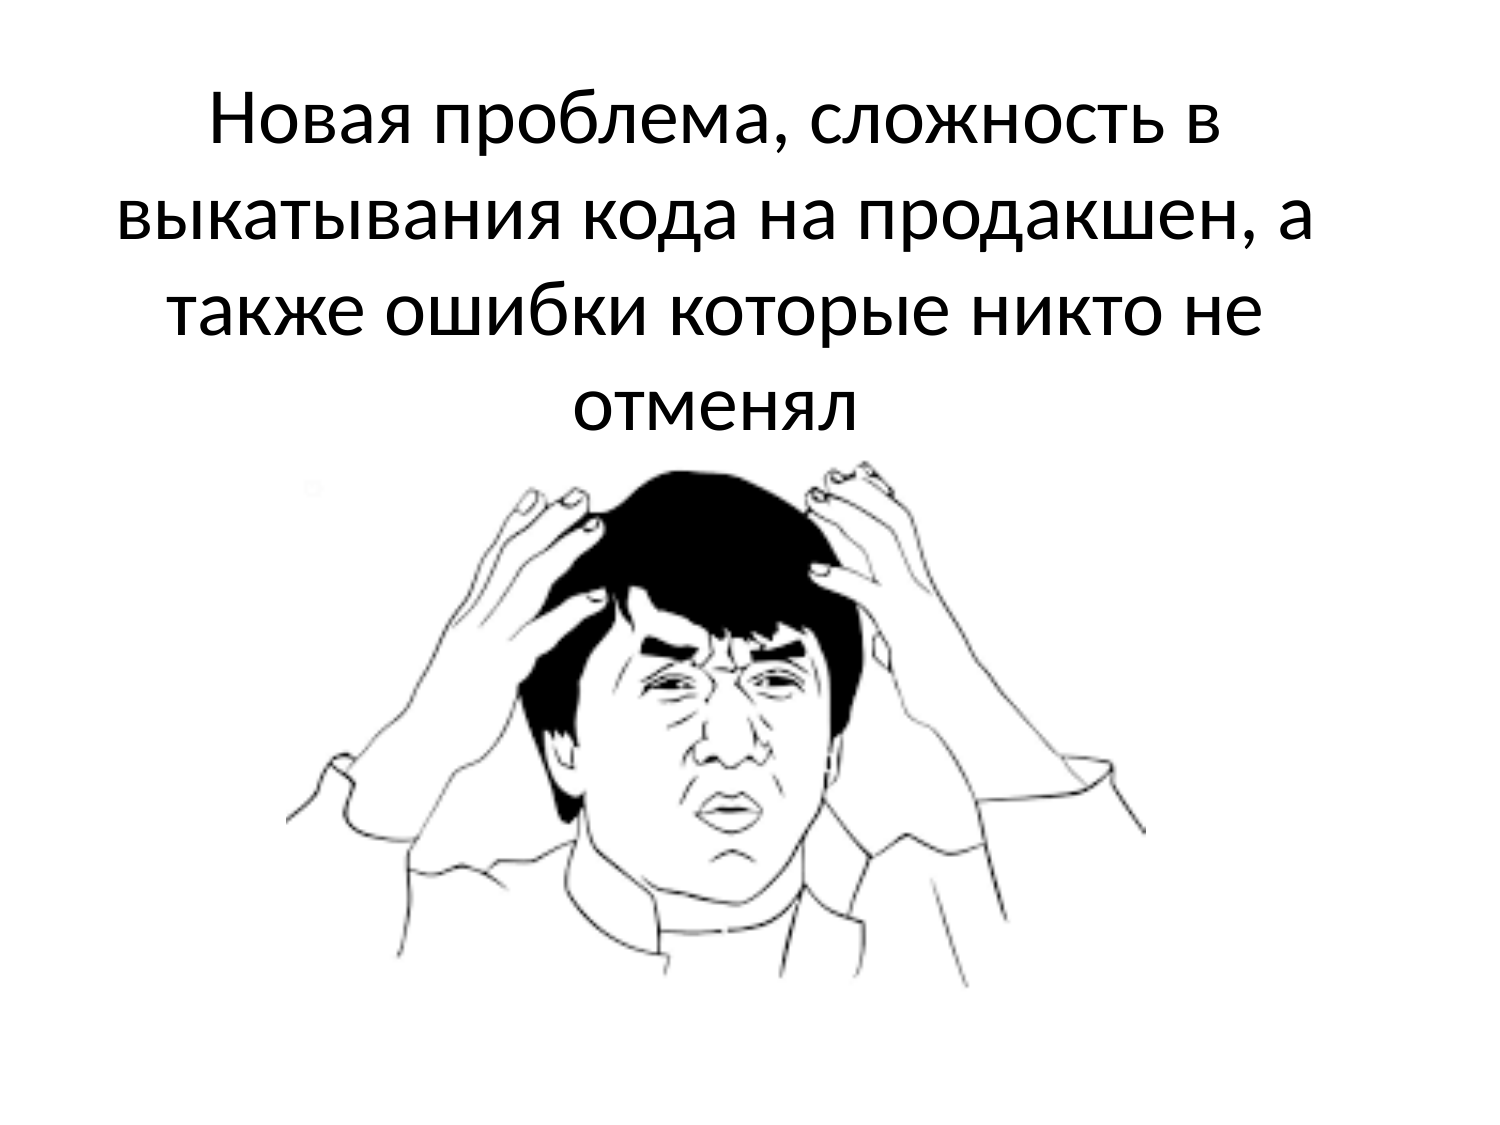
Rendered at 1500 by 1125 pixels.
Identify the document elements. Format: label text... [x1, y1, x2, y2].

picture [286, 455, 1146, 1059]
title Новая проблема, сложность в выкатывания кода на продакшен, а также ошибки которые никто не отменял [41, 54, 1392, 457]
